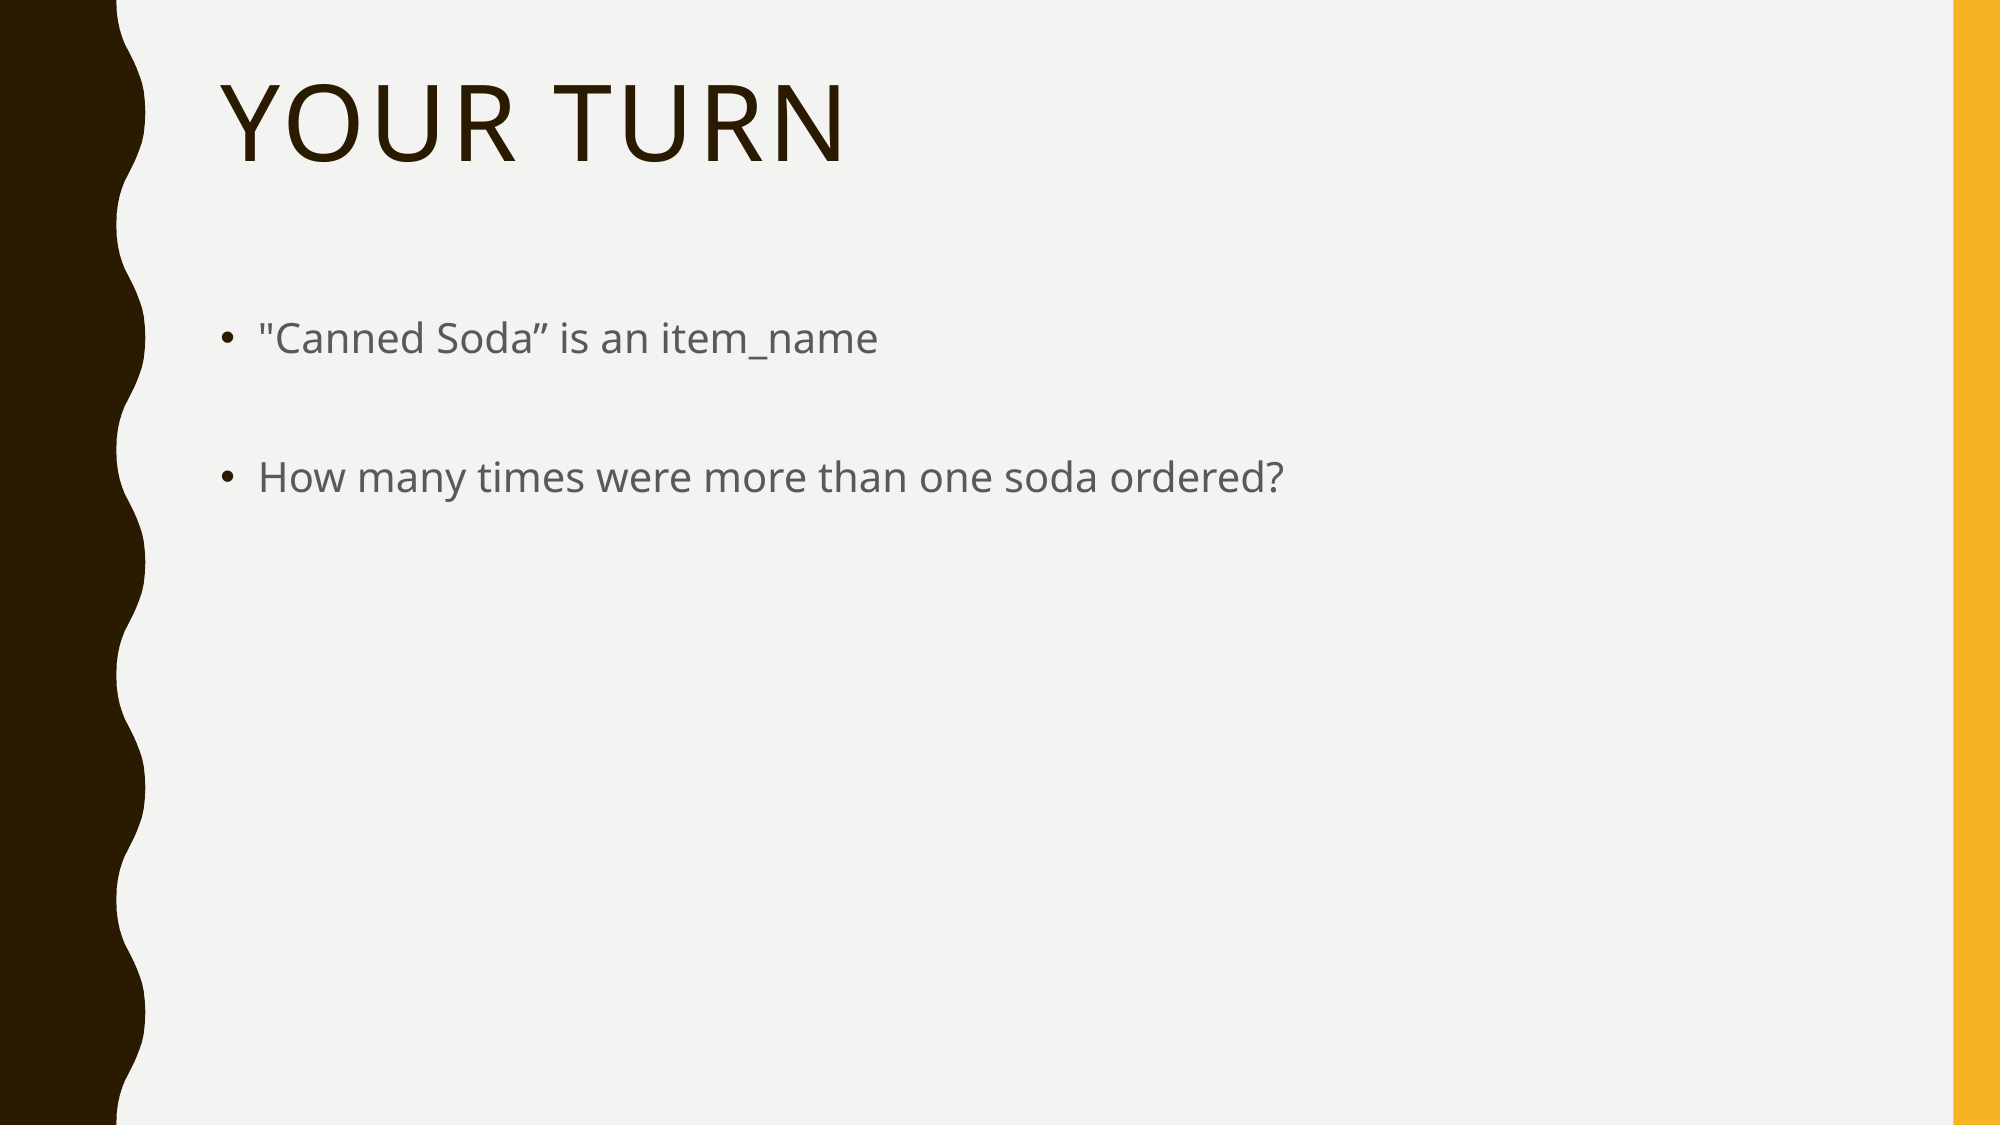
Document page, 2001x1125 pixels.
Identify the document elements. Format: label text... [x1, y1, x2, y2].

title Your Turn [205, 62, 1875, 308]
list "Canned Soda” is an item_name How many times were more than one soda ordered? [205, 299, 1863, 1014]
